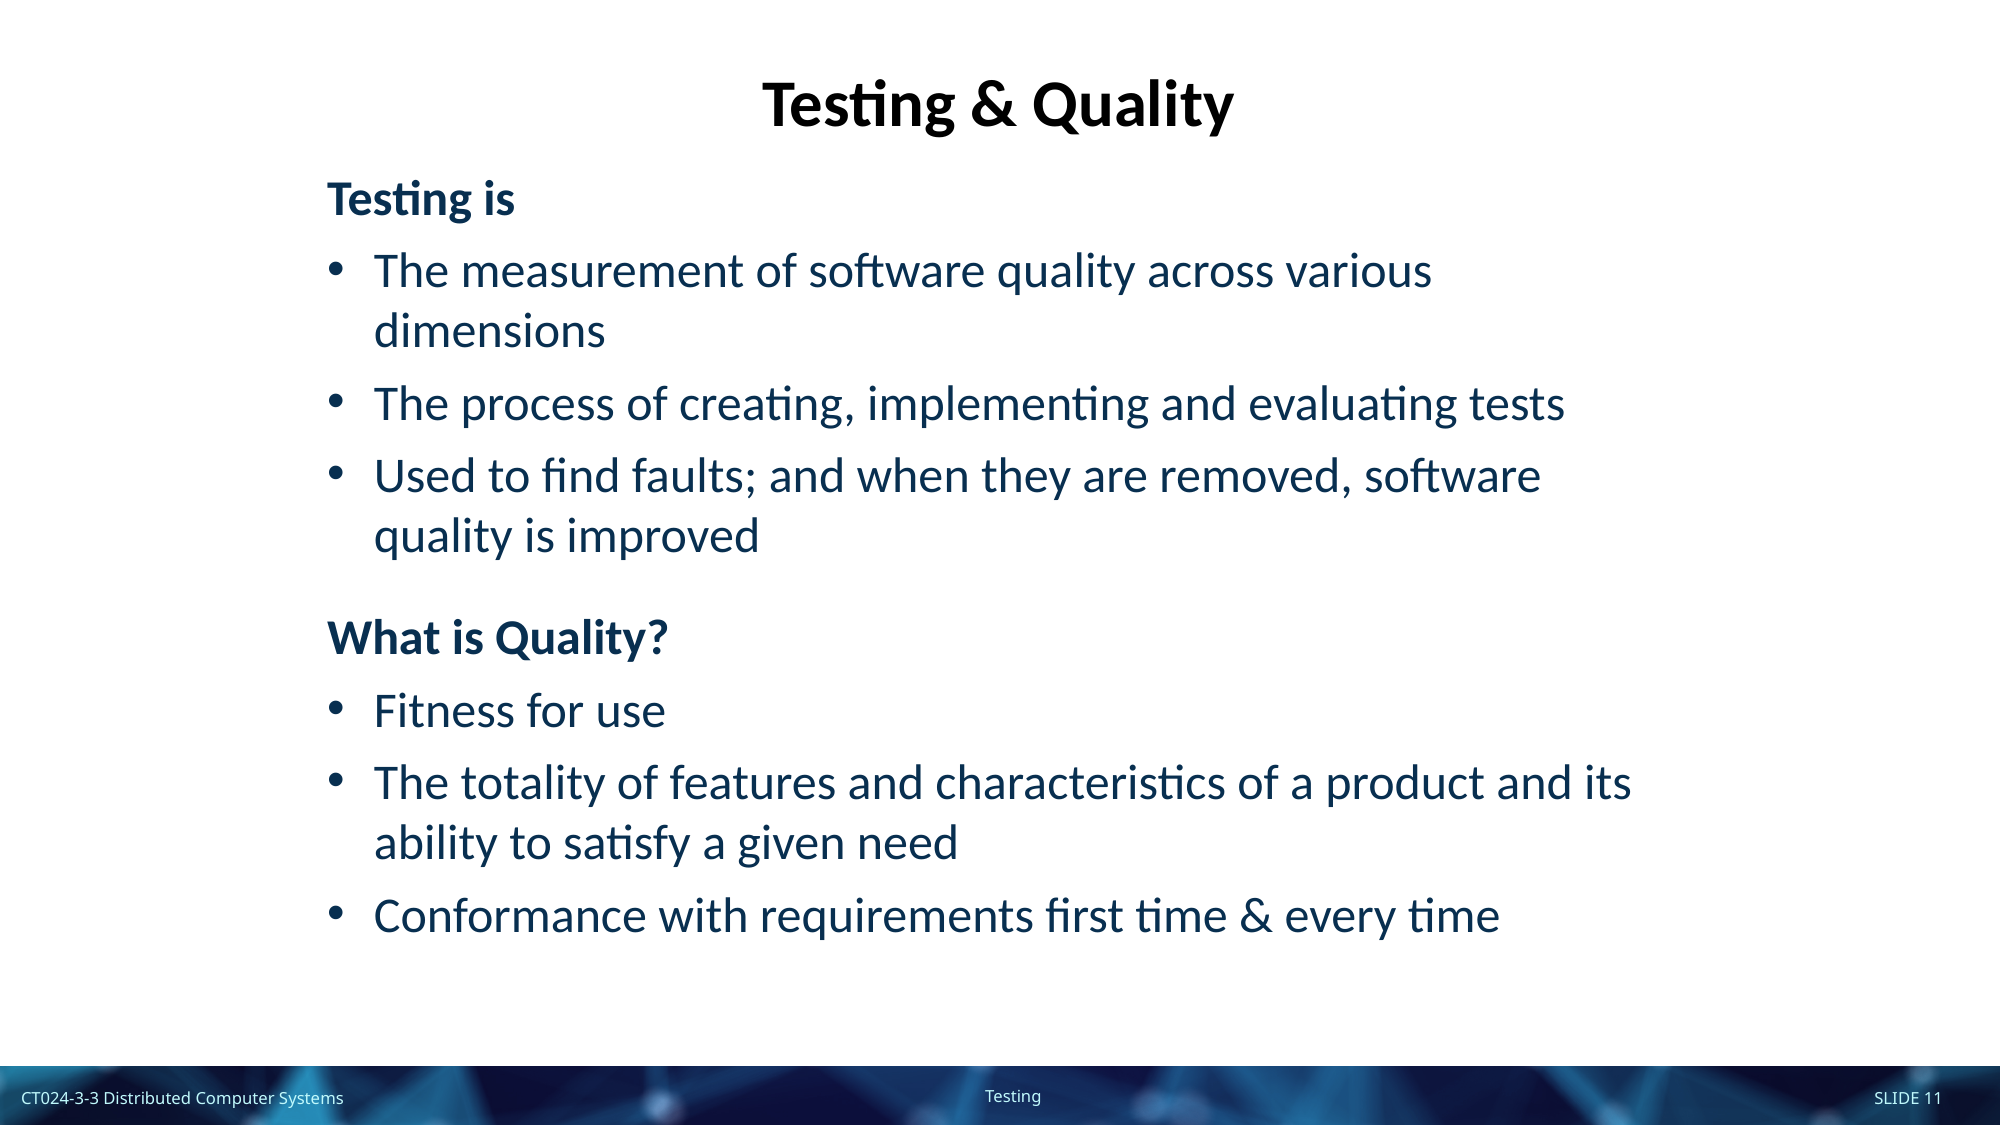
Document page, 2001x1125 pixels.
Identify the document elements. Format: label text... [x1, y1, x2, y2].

text_box Testing & Quality [290, 52, 1708, 231]
picture [0, 1066, 2000, 1125]
text_box Testing is The measurement of software quality across various dimensions The process of creating, implementing and evaluating tests Used to find faults; and when they are removed, software quality is improved [327, 165, 1671, 563]
text_box What is Quality? Fitness for use The totality of features and characteristics of a product and its ability to satisfy a given need Conformance with requirements first time & every time [327, 604, 1671, 943]
